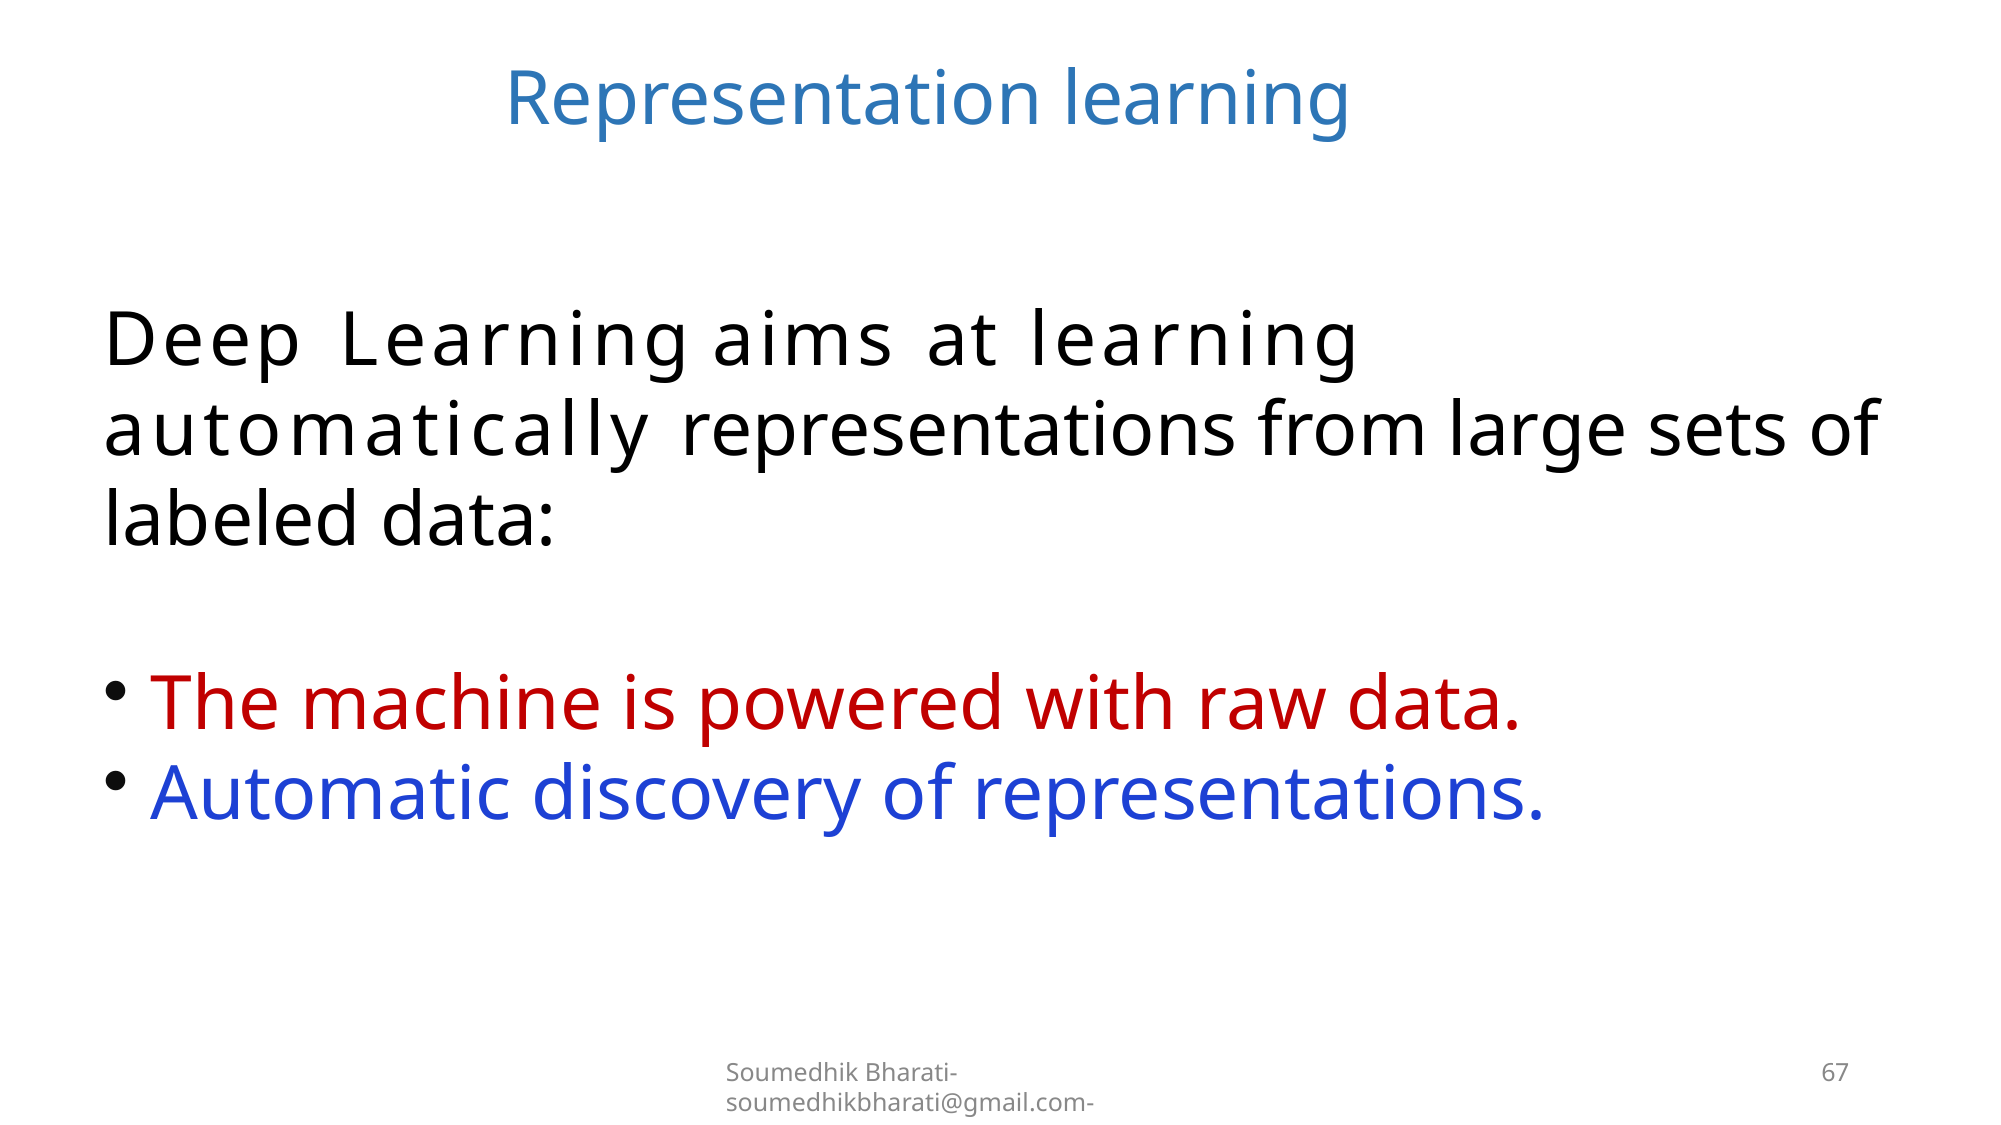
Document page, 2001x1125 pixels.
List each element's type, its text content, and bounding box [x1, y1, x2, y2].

text_box Soumedhik Bharati- soumedhikbharati@gmail.com- [723, 1056, 1277, 1117]
text_box Deep Learning aims at learning automatically representations from large sets of labeled data: The machine is powered with raw data. Automatic discovery of representations. [101, 288, 1899, 835]
slide_number 67 [1819, 1056, 1856, 1125]
title Representation learning [126, 47, 1874, 238]
